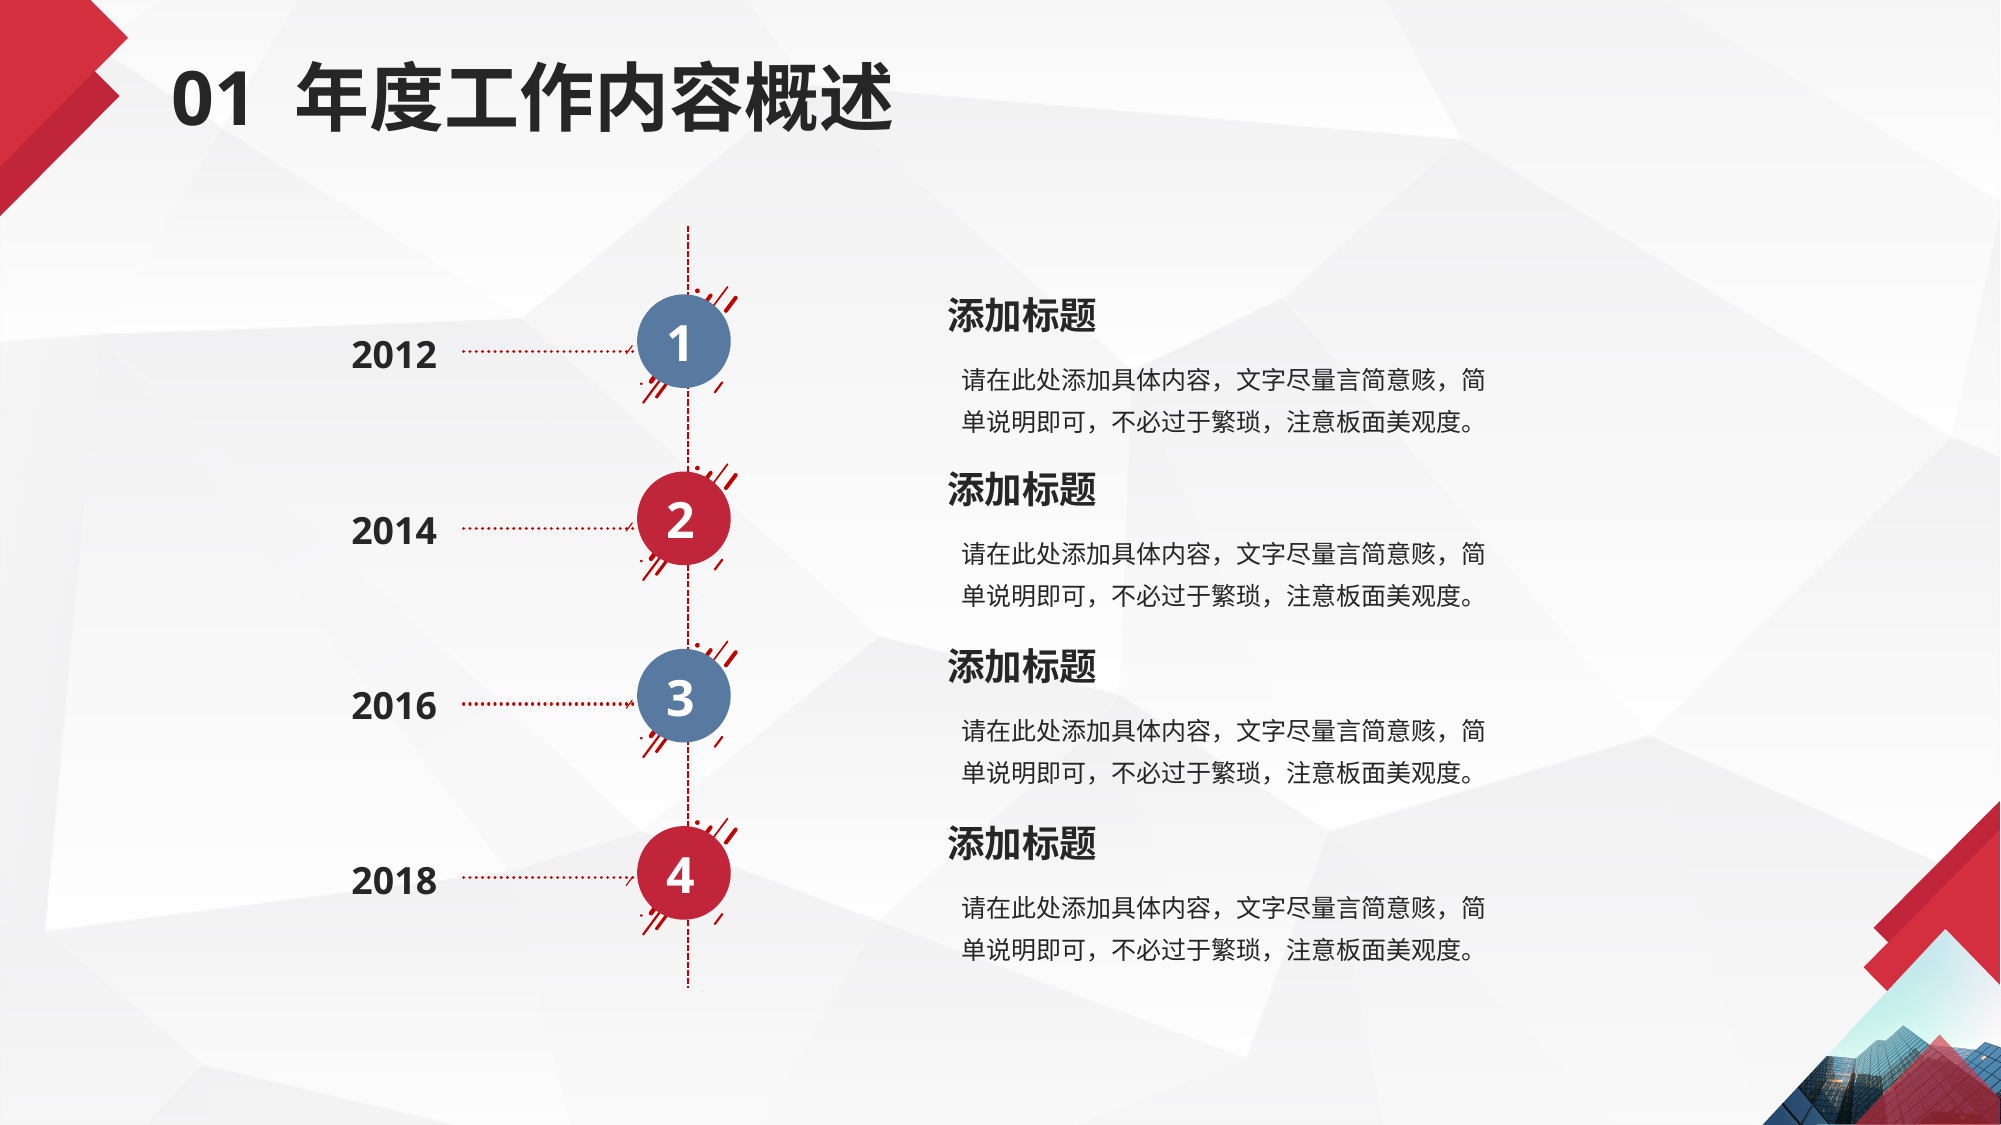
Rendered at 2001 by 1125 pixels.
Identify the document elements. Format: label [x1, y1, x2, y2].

picture [0, 0, 2001, 1125]
text_box [0, 0, 218, 127]
text_box [336, 225, 733, 988]
text_box [1729, 829, 2000, 1092]
text_box [931, 284, 1505, 445]
text_box [931, 458, 1505, 619]
text_box [931, 635, 1505, 796]
text_box [931, 812, 1505, 974]
